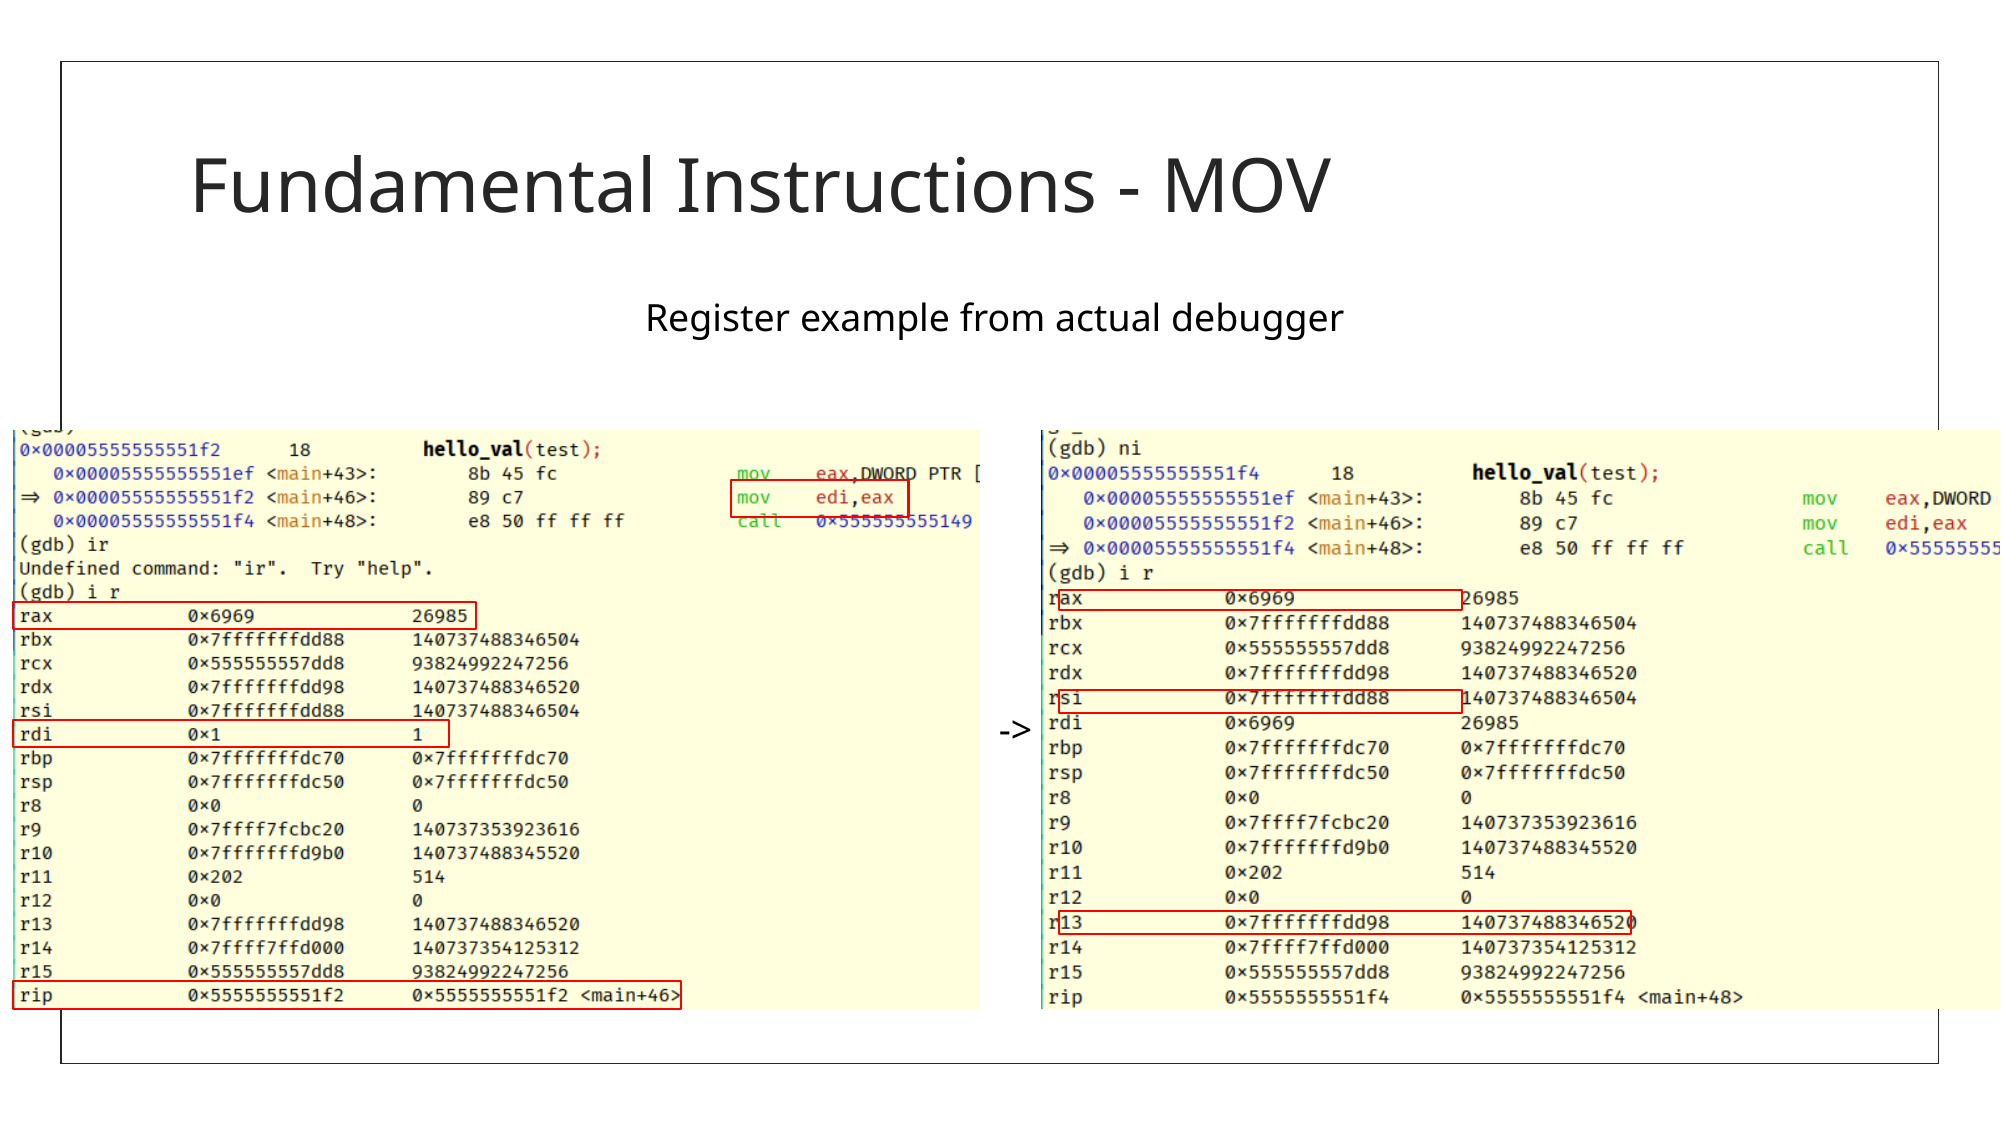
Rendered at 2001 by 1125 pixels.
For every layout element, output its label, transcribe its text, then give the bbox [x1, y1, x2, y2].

text_box -> [986, 698, 1035, 758]
title Fundamental Instructions - MOV [174, 105, 1825, 272]
picture [13, 430, 980, 1009]
text_box Register example from actual debugger [499, 286, 1501, 347]
picture [1040, 430, 2000, 1009]
